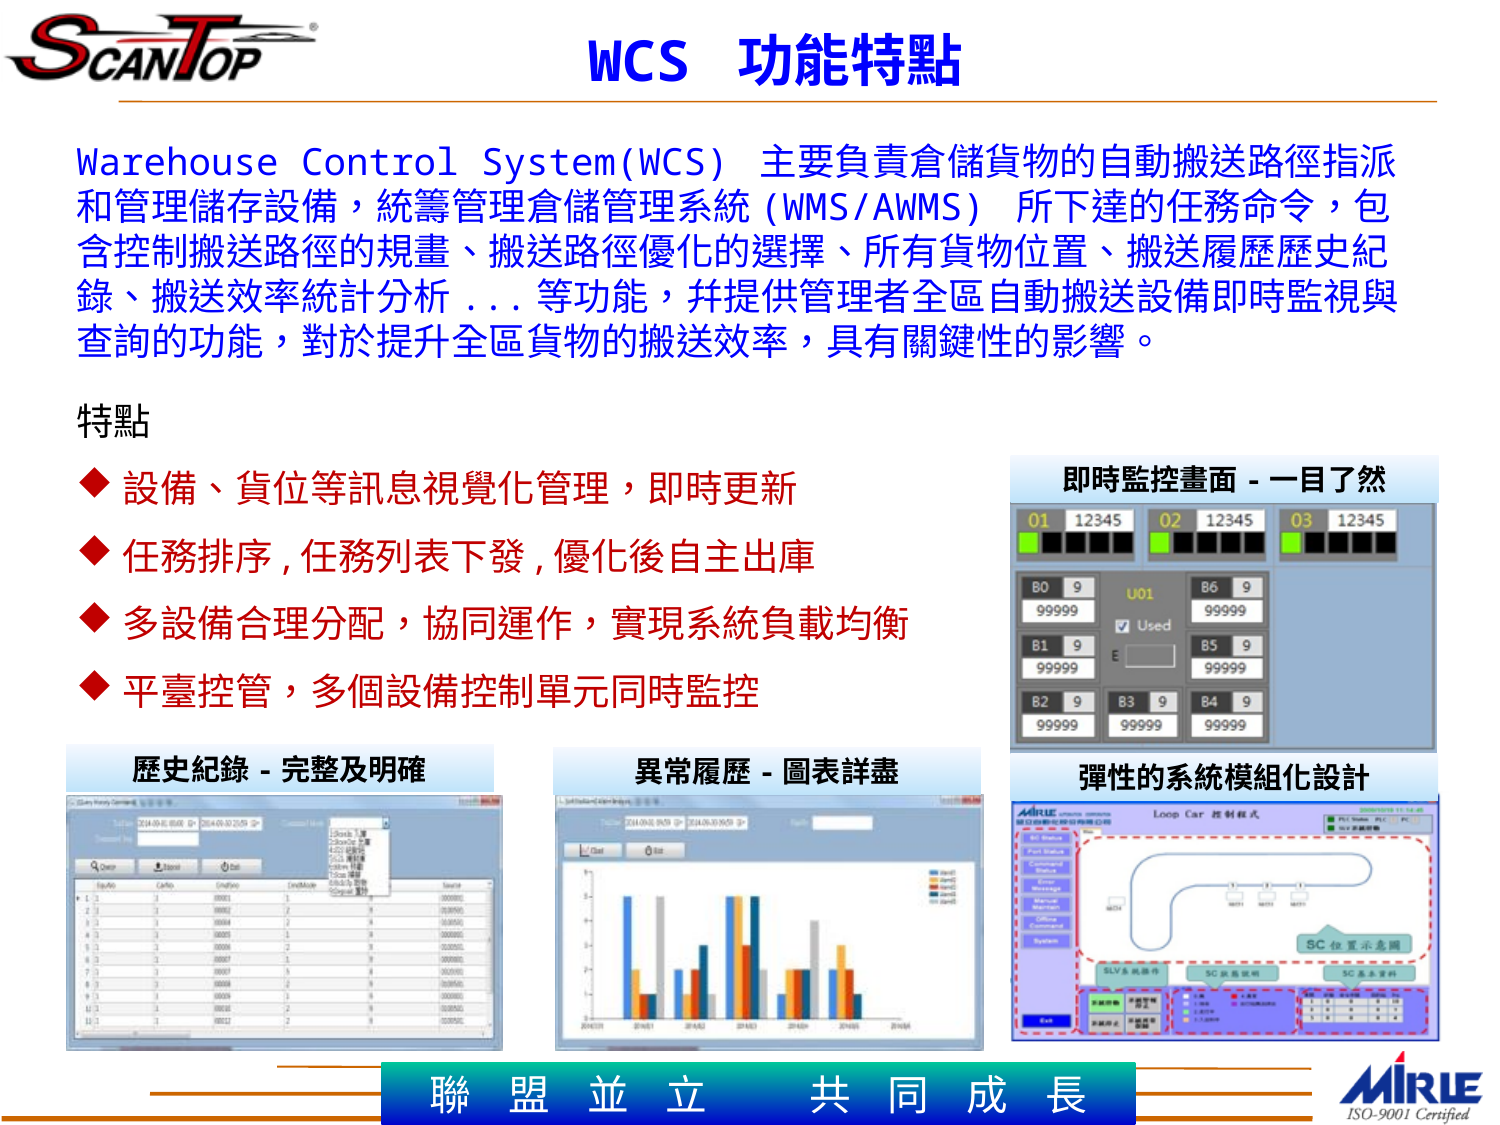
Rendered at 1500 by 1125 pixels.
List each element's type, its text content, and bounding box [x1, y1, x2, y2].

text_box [65, 744, 503, 1051]
picture [1, 12, 322, 82]
title WCS 功能特點 [458, 18, 1094, 101]
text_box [1010, 752, 1449, 1051]
text_box Warehouse Control System(WCS) 主要負責倉儲貨物的自動搬送路徑指派和管理儲存設備，統籌管理倉儲管理系統(WMS/AWMS) 所下達的任務命令，包含控制搬送路徑的規畫、搬送路徑優化的選擇、所有貨物位置、搬送履歷歷史紀錄、搬送效率統計分析...等功能，幷提供管理者全區自動搬送設備即時監視與查詢的功能，對於提升全區貨物的搬送效率，具有關鍵性的影響。 特點 設備、貨位等訊息視覺化管理，即時更新 任務排序,任務列表下發,優化後自主出庫 多設備合理分配，協同運作，實現系統負載均衡 平臺控管，多個設備控制單元同時監控 [61, 130, 1420, 756]
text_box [552, 747, 984, 1051]
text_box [1010, 455, 1439, 751]
picture [1339, 1049, 1483, 1125]
